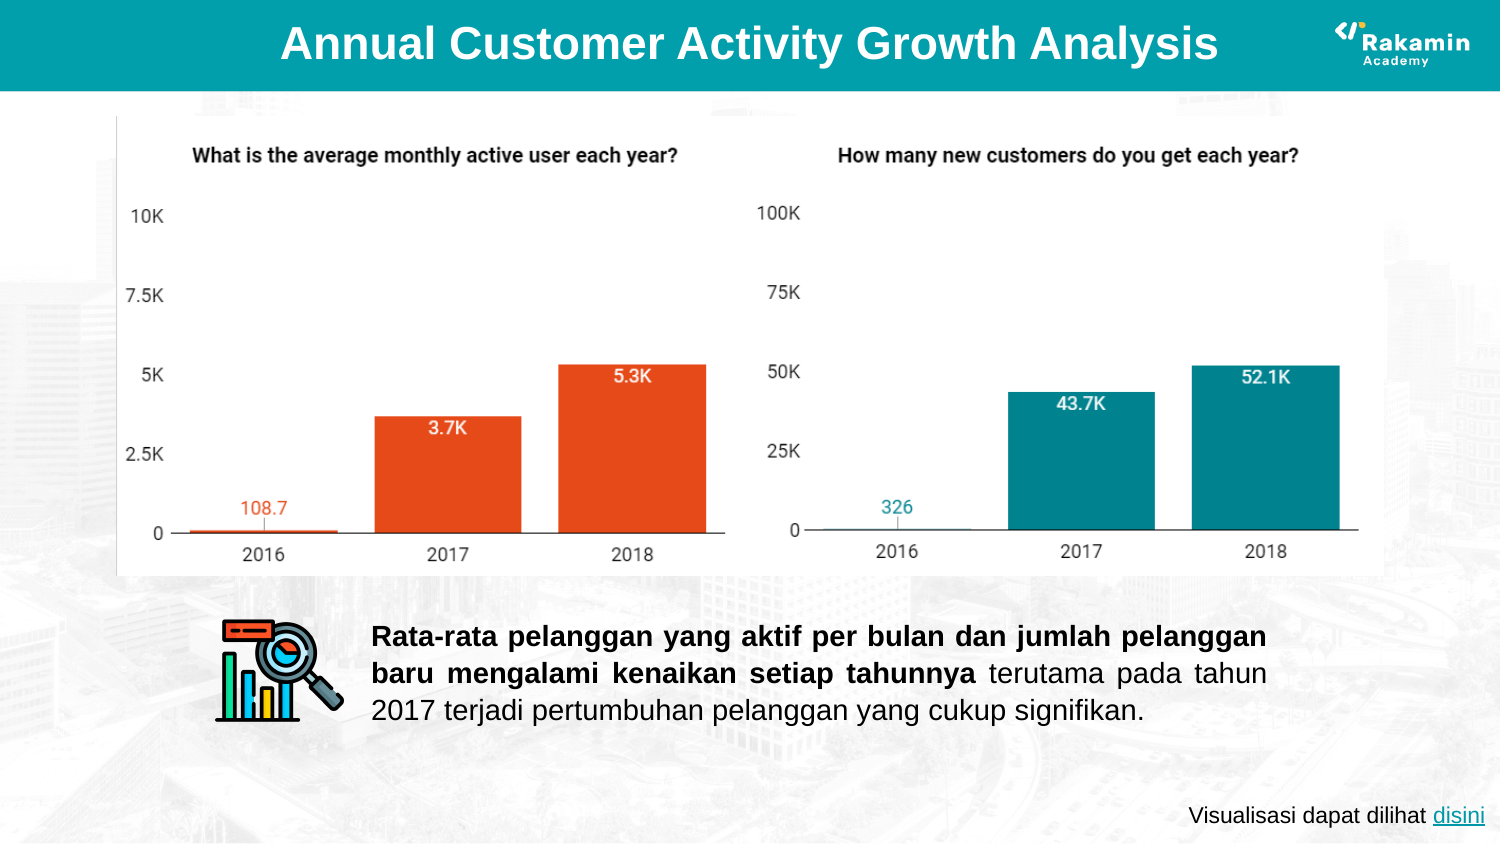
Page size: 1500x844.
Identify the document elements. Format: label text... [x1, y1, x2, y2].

picture [0, 0, 1500, 844]
title Annual Customer Activity Growth Analysis [51, 0, 1449, 92]
text_box Visualisasi dapat dilihat disini [763, 757, 1500, 843]
text_box Rata-rata pelanggan yang aktif per bulan dan jumlah pelanggan baru mengalami kenaikan setiap tahunnya terutama pada tahun 2017 terjadi pertumbuhan pelanggan yang cukup signifikan. [355, 600, 1283, 741]
